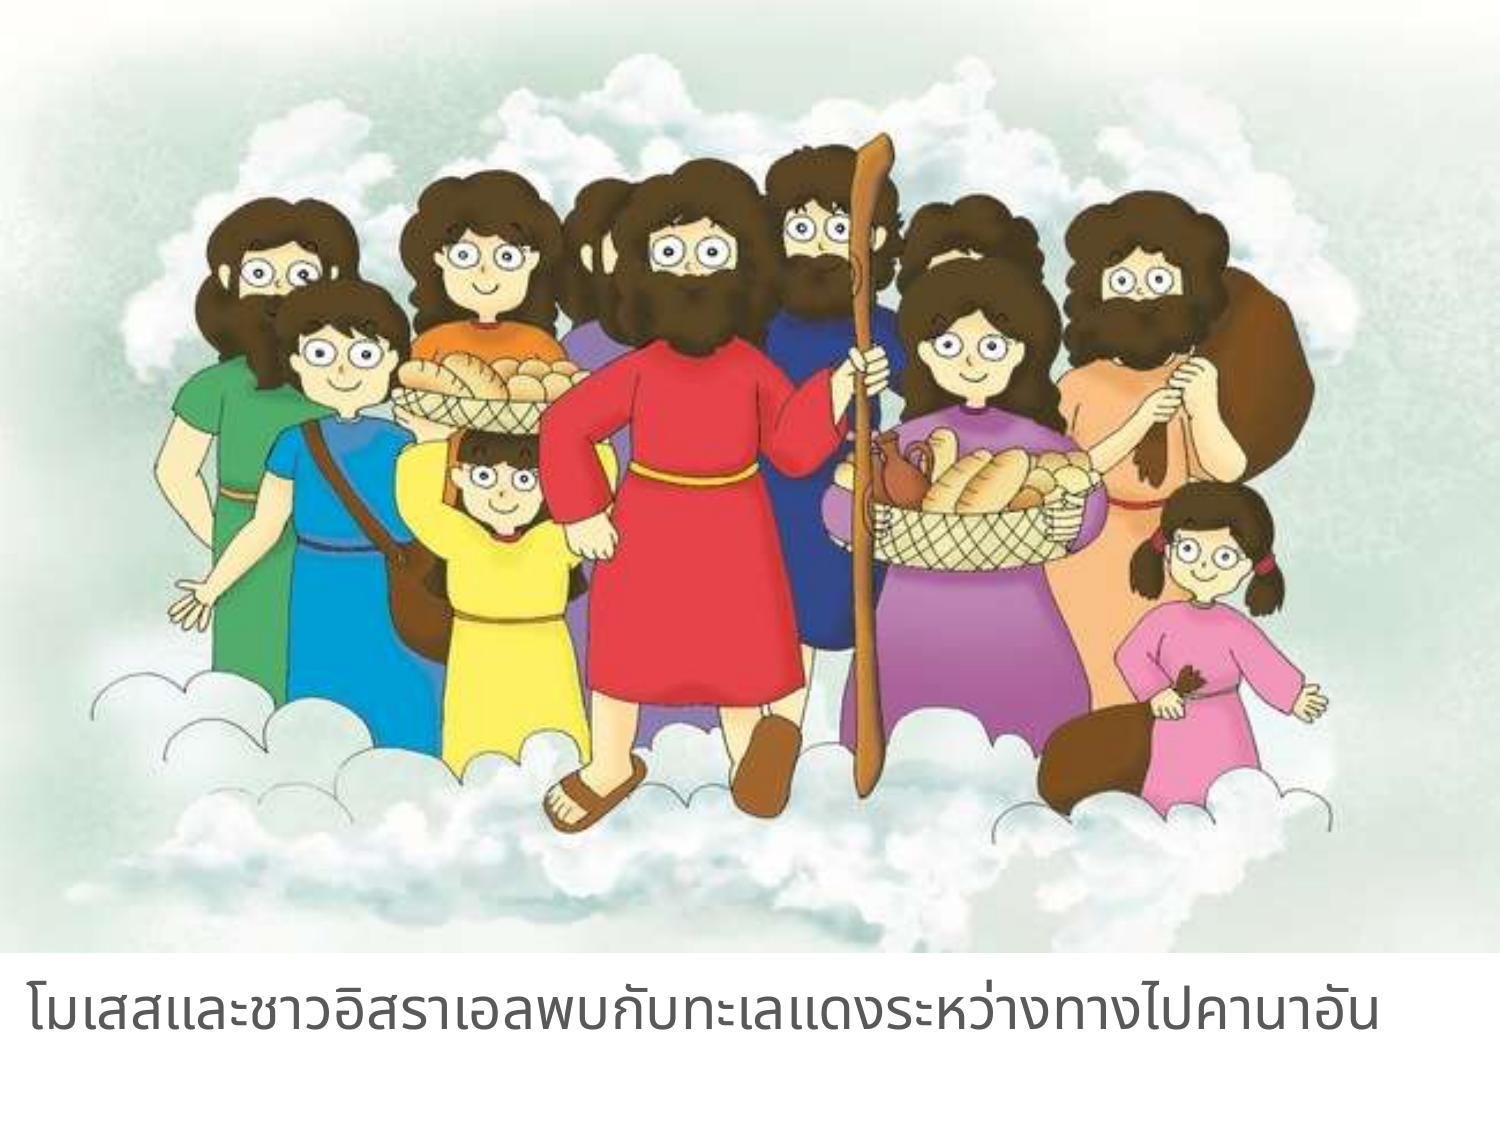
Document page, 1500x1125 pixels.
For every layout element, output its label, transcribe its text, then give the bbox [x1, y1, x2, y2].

text_box โมเสสและชาวอิสราเอลพบกับทะเลแดงระหว่างทางไปคานาอัน [11, 964, 1483, 1049]
picture [0, 0, 1500, 953]
